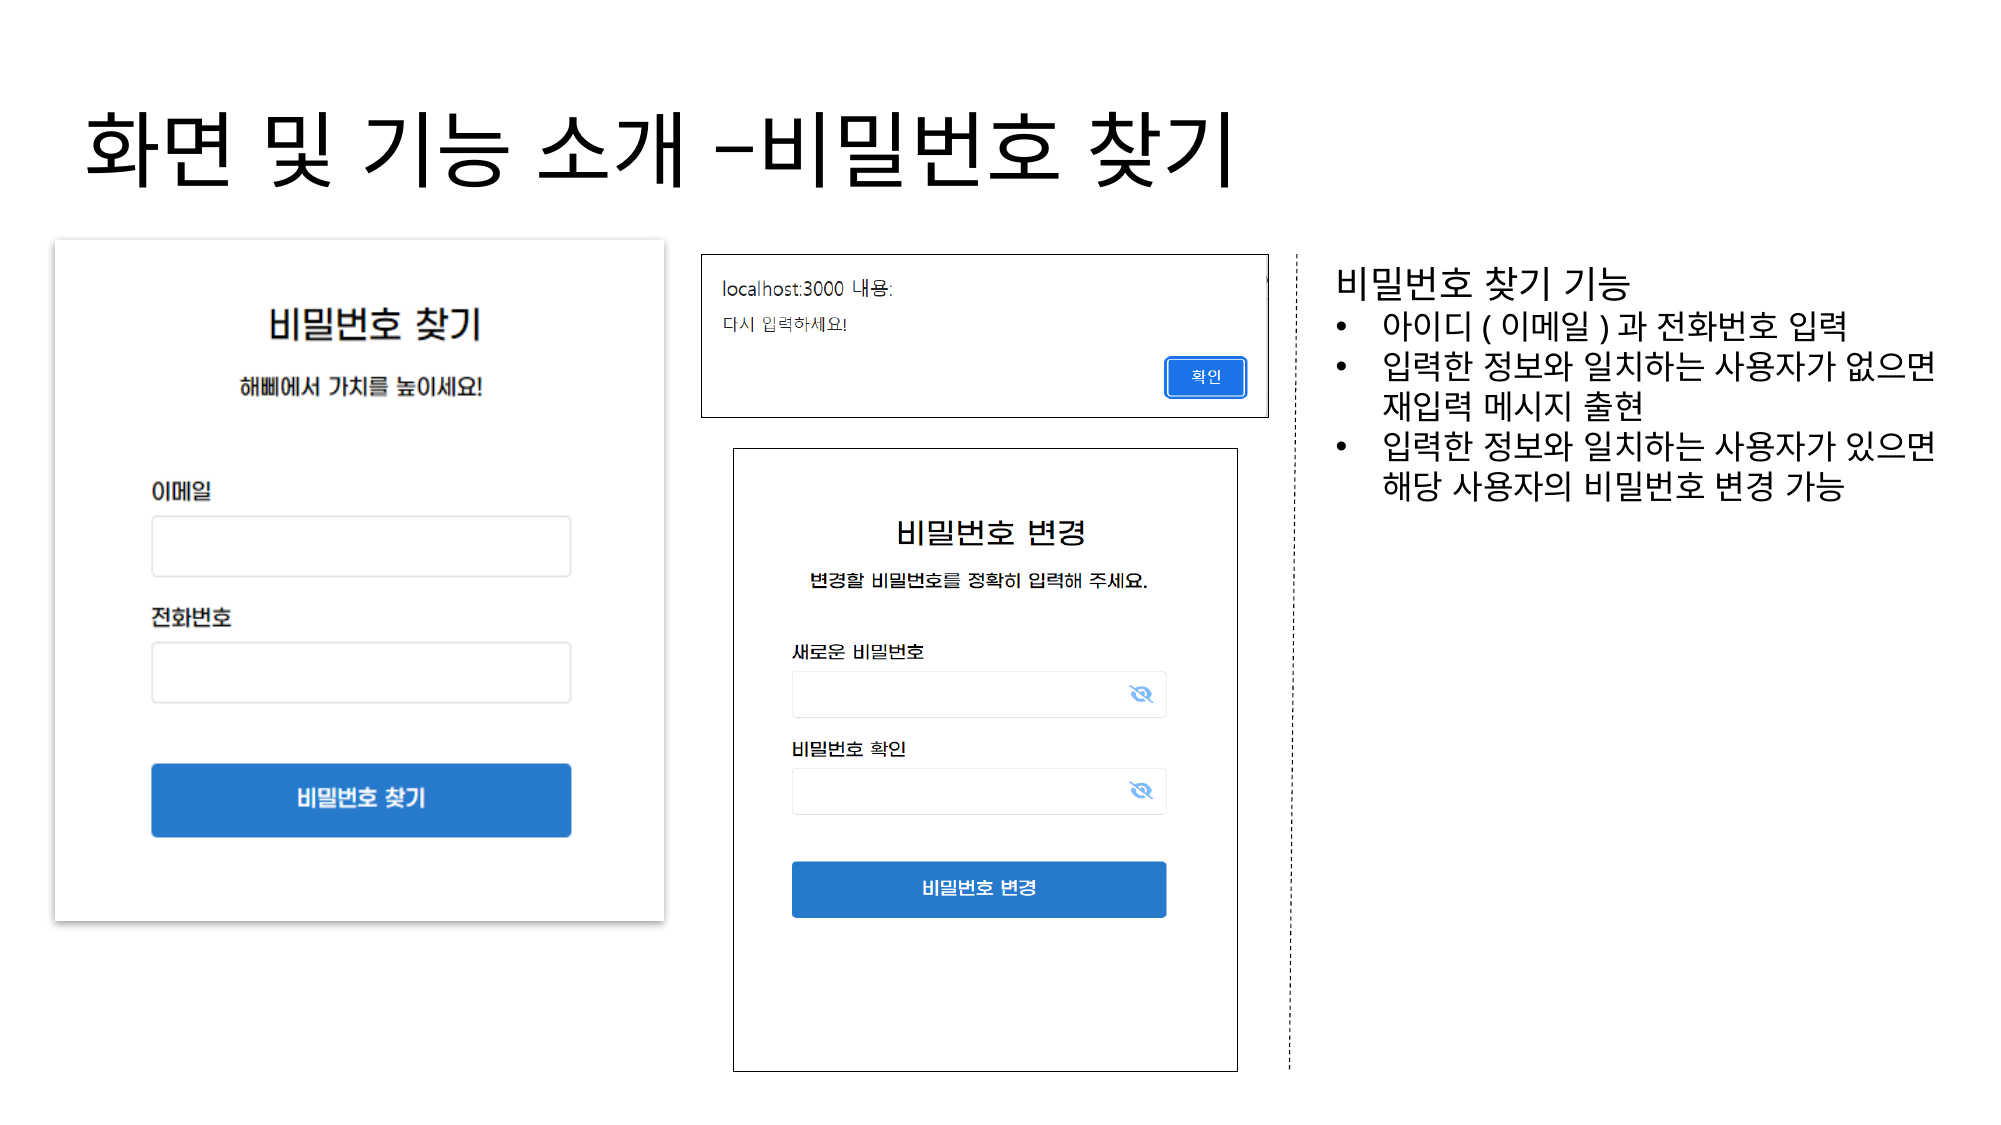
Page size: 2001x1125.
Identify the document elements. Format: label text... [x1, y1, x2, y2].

text_box 화면 및 기능 소개 –비밀번호 찾기 [69, 91, 1795, 211]
picture [69, 254, 650, 907]
text_box 비밀번호 찾기 기능 아이디(이메일)과 전화번호 입력 입력한 정보와 일치하는 사용자가 없으면 재입력 메시지 출현 입력한 정보와 일치하는 사용자가 있으면 해당 사용자의 비밀번호 변경 가능 [1320, 254, 1979, 514]
picture [733, 448, 1238, 1072]
picture [701, 254, 1269, 418]
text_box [1289, 254, 1297, 1072]
